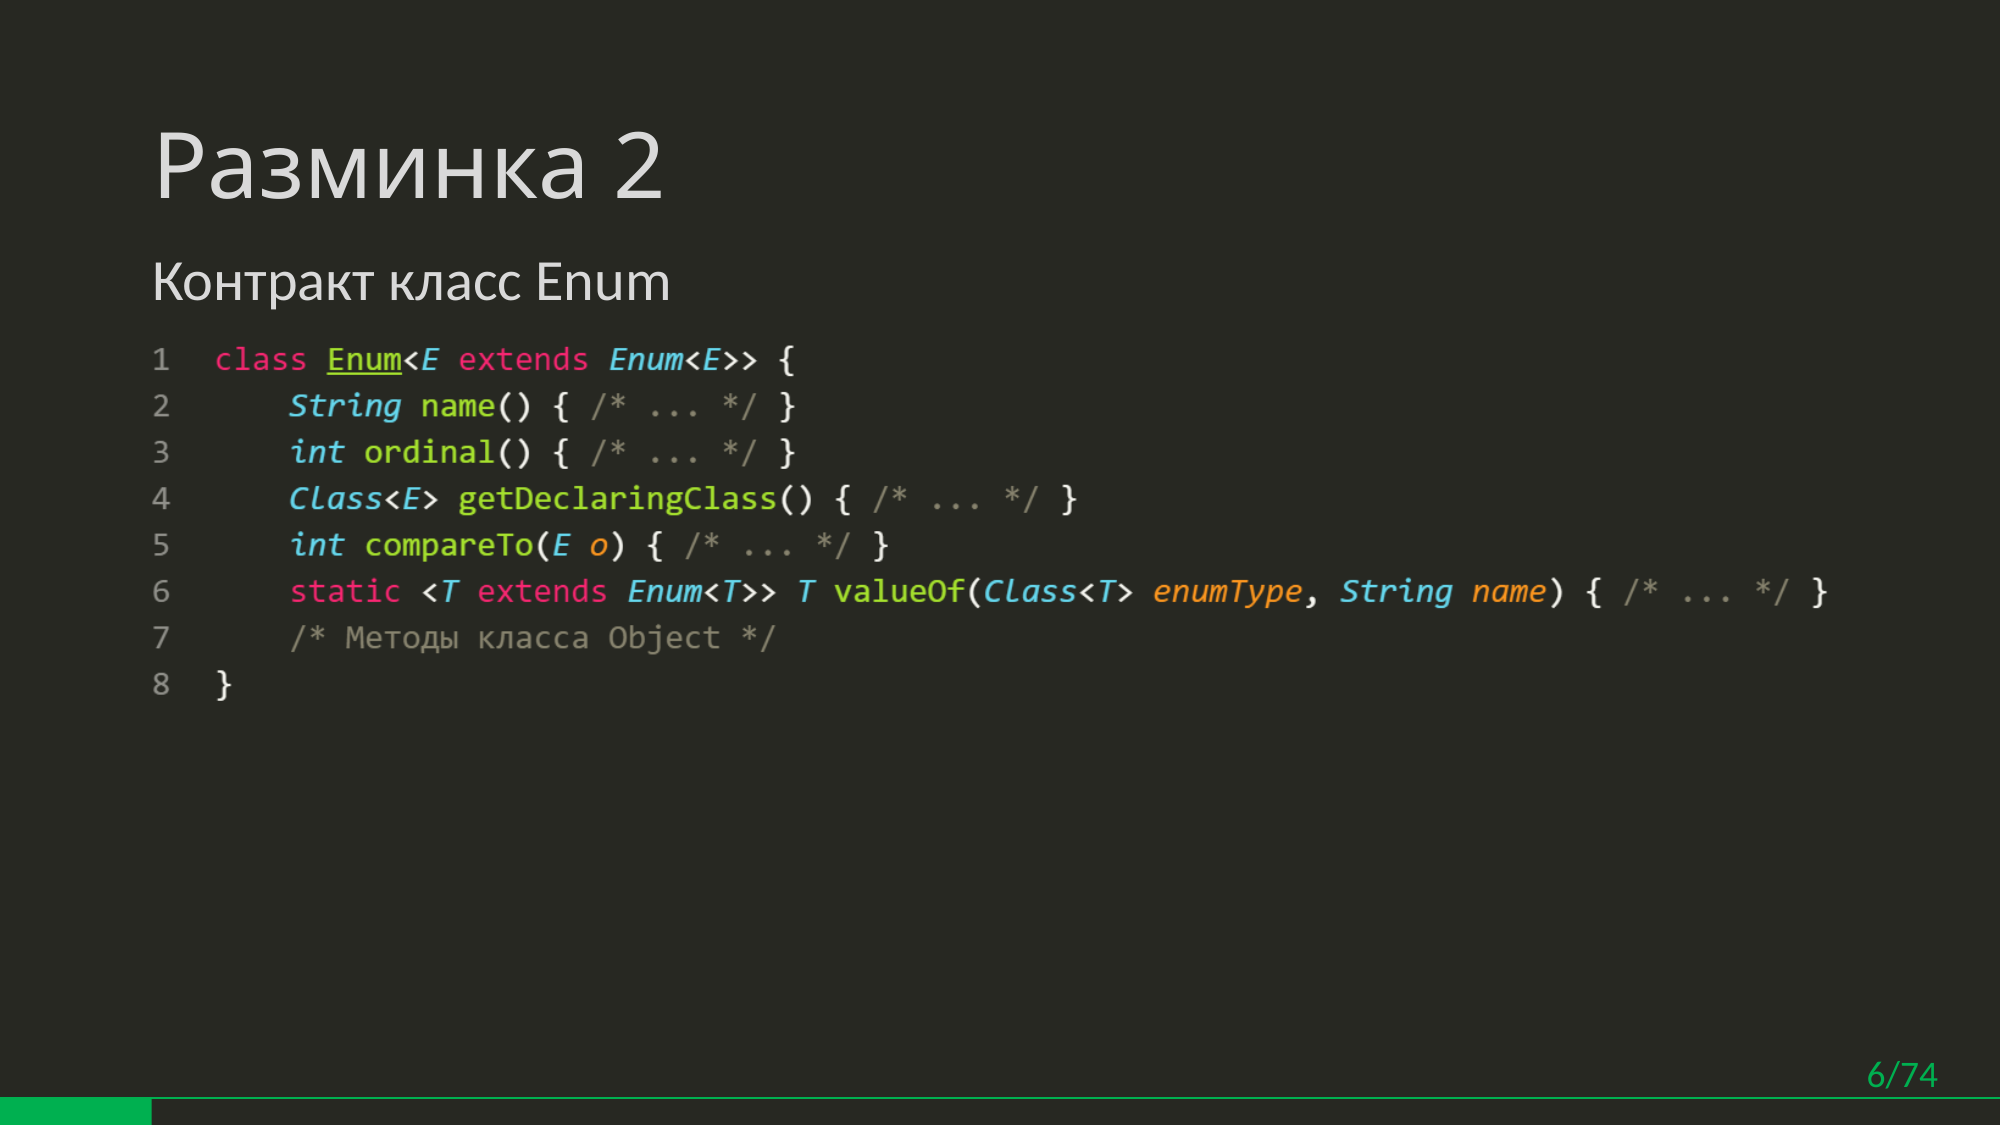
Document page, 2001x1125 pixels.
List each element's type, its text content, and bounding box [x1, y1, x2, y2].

text_box [0, 1097, 153, 1125]
text_box Контракт класс Enum [137, 234, 1071, 292]
slide_number 6/74 [1809, 1042, 1953, 1103]
title Разминка 2 [137, 59, 1863, 278]
text_box [153, 1097, 2000, 1125]
picture [107, 292, 1893, 751]
